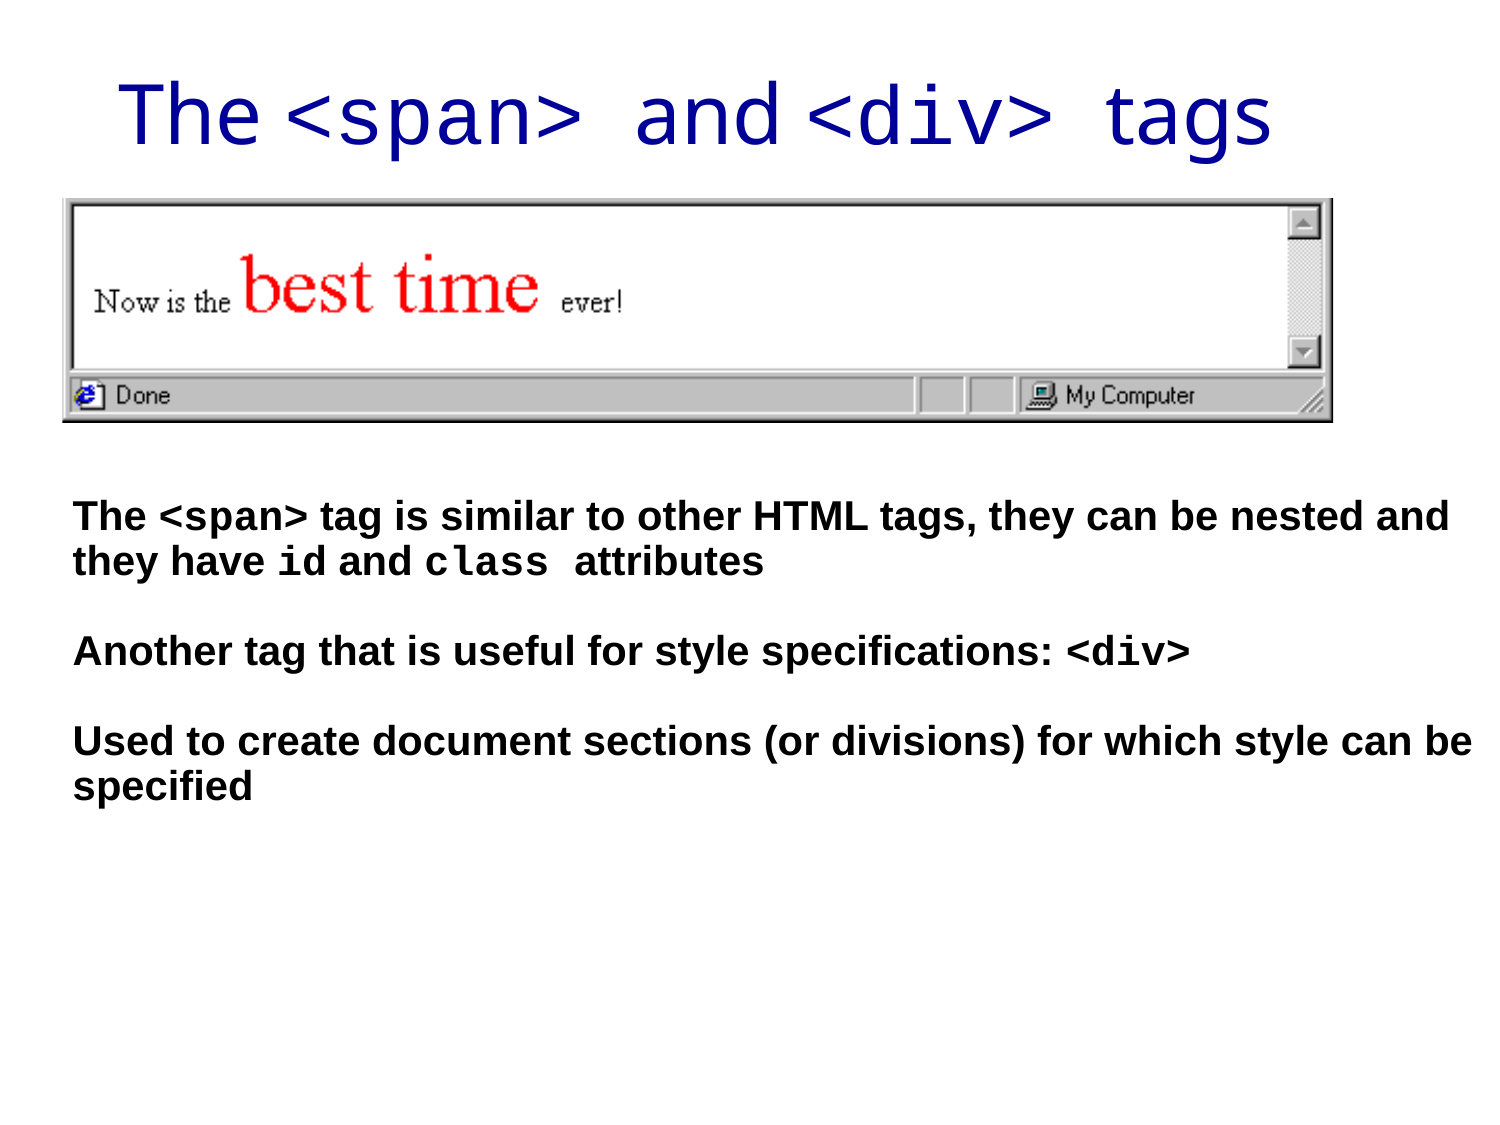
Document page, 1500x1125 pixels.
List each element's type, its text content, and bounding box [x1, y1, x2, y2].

picture [62, 198, 1334, 423]
text_box The <span> tag is similar to other HTML tags, they can be nested and they have id and class attributes Another tag that is useful for style specifications: <div> Used to create document sections (or divisions) for which style can be specified [57, 487, 1500, 845]
title The <span> and <div> tags [103, 59, 1397, 175]
